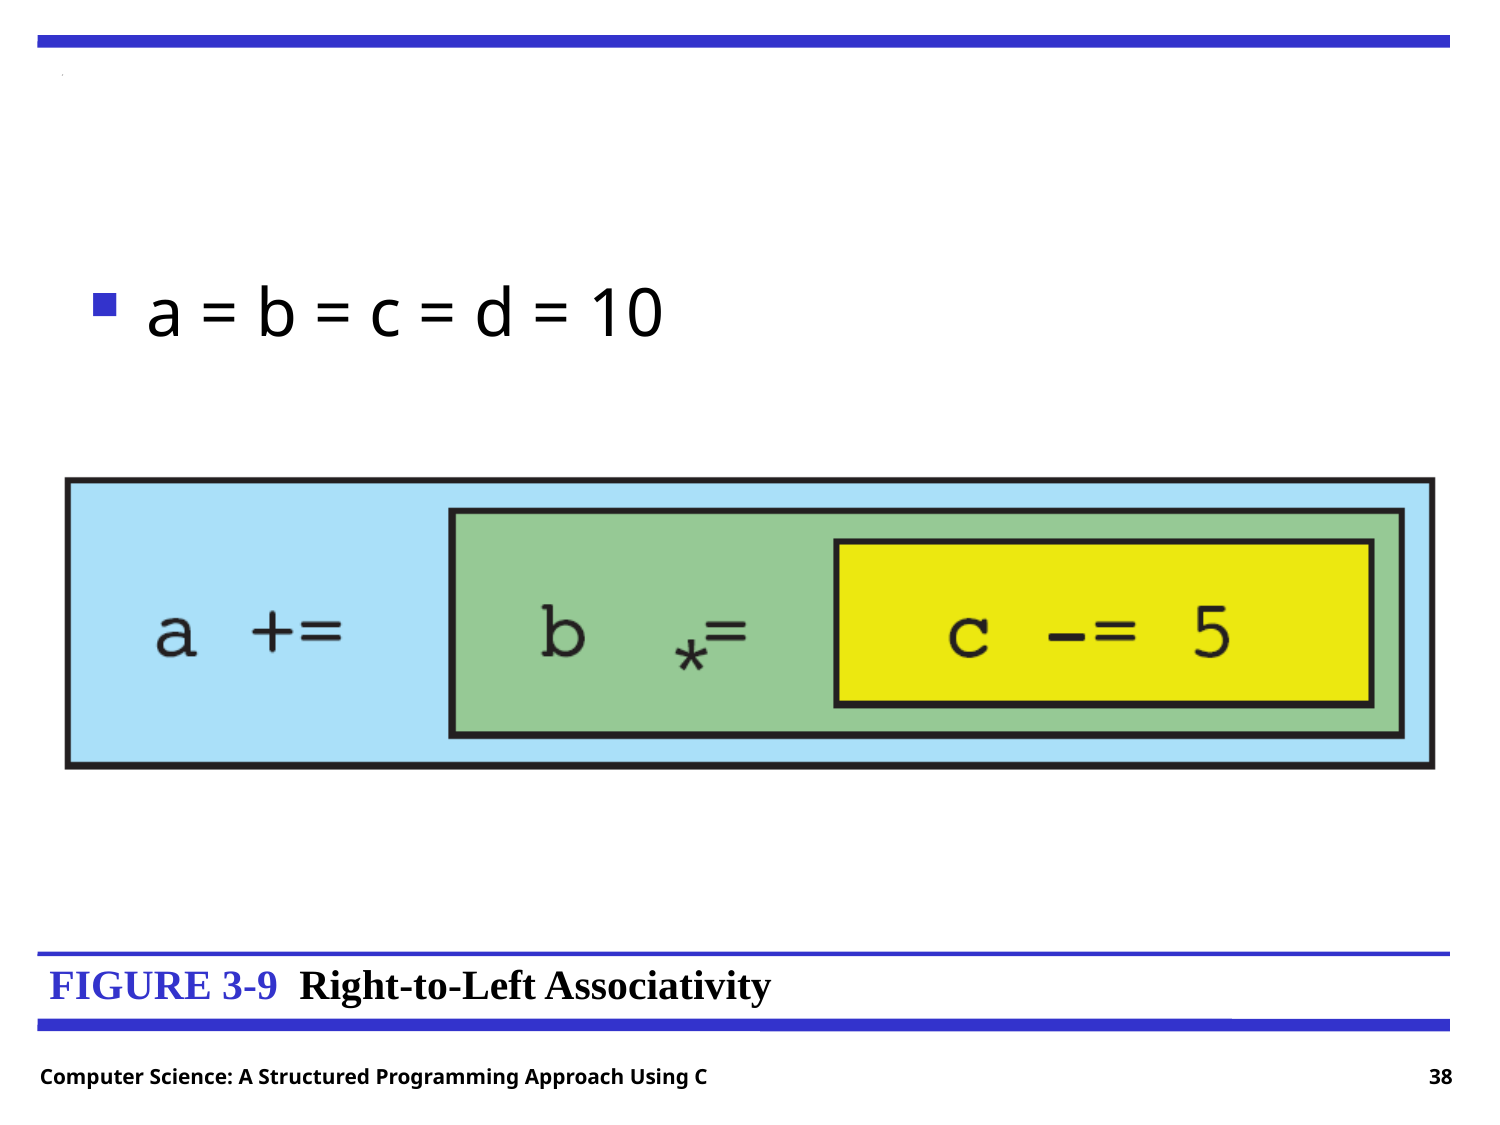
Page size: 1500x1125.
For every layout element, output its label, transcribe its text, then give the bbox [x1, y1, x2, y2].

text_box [37, 809, 1451, 1026]
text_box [37, 41, 1451, 429]
footer Computer Science: A Structured Programming Approach Using C [24, 1023, 876, 1100]
slide_number 38 [1154, 1023, 1468, 1100]
picture [11, 430, 1488, 801]
